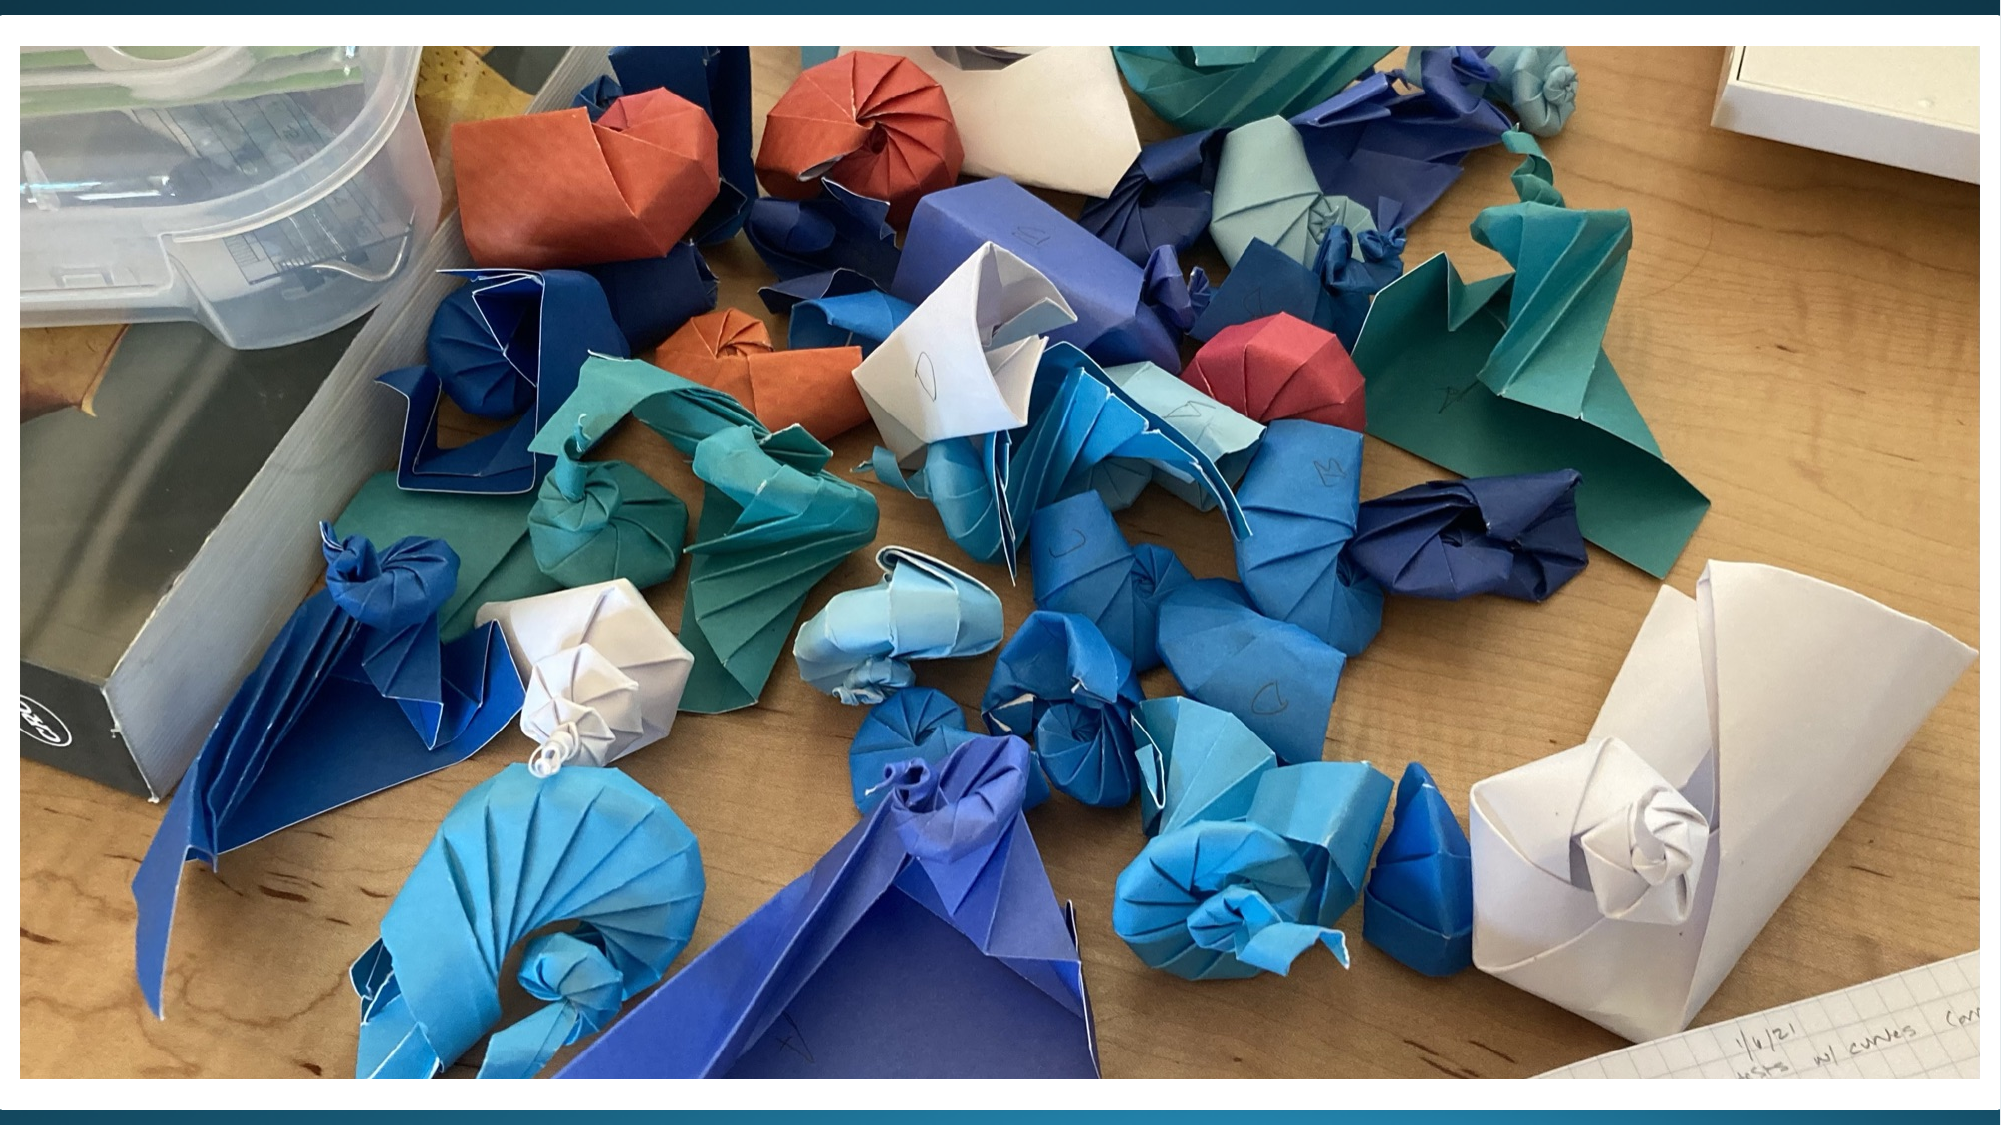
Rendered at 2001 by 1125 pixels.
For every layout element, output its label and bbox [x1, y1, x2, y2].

list [20, 45, 1980, 1079]
picture [0, 0, 2001, 1125]
